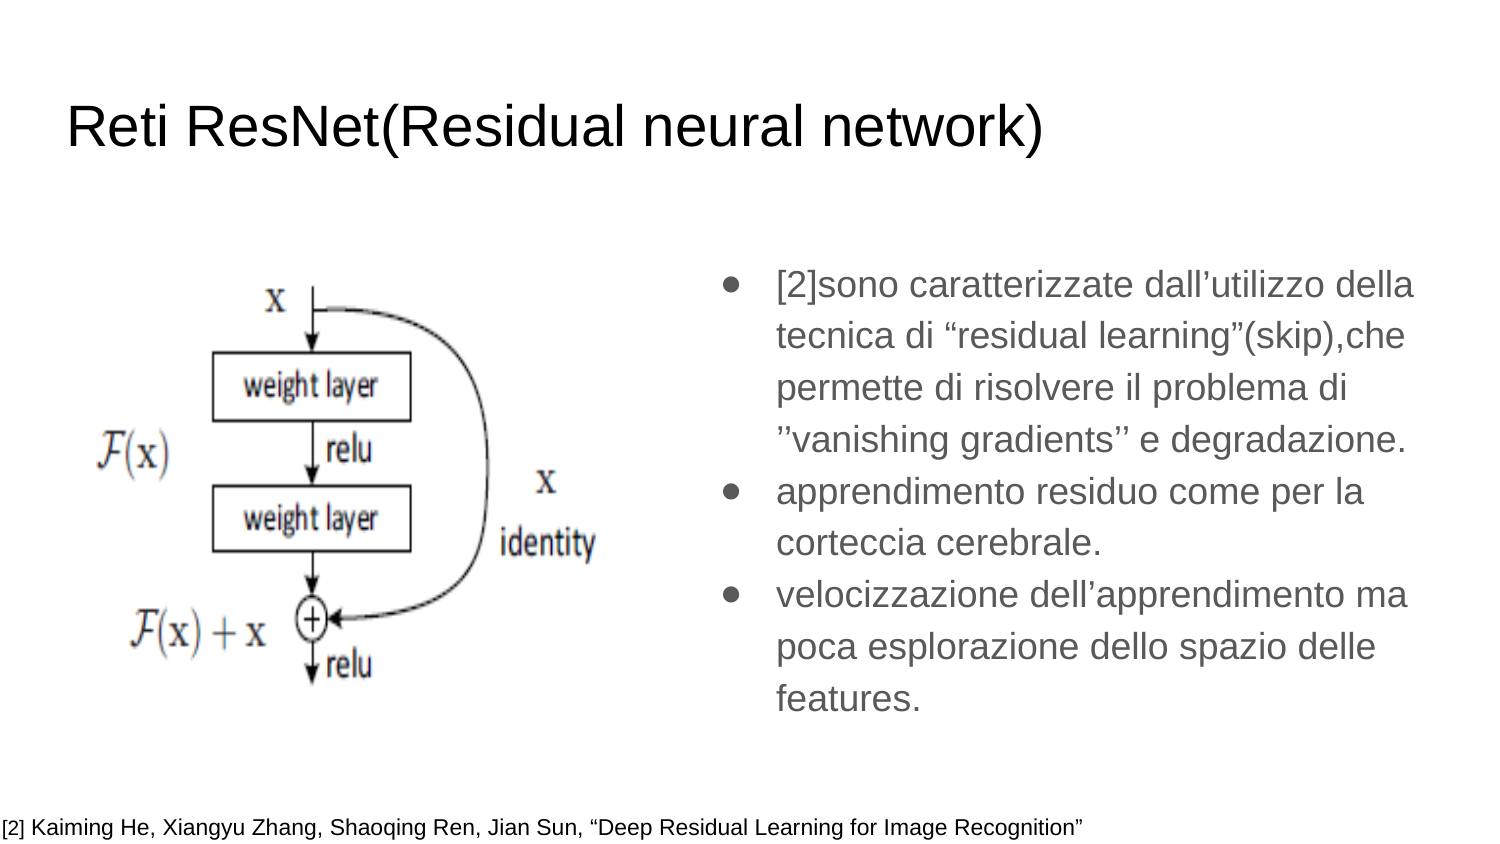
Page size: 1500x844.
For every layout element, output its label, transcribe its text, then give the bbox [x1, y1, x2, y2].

text_box [2] Kaiming He, Xiangyu Zhang, Shaoqing Ren, Jian Sun, “Deep Residual Learning for Image Recognition” [0, 805, 1436, 844]
title Reti ResNet(Residual neural network) [51, 72, 1449, 167]
list [2]sono caratterizzate dall’utilizzo della tecnica di “residual learning”(skip),che permette di risolvere il problema di ’’vanishing gradients’’ e degradazione. apprendimento residuo come per la corteccia cerebrale. velocizzazione dell’apprendimento ma poca esplorazione dello spazio delle features. [685, 237, 1449, 750]
picture [13, 205, 687, 697]
